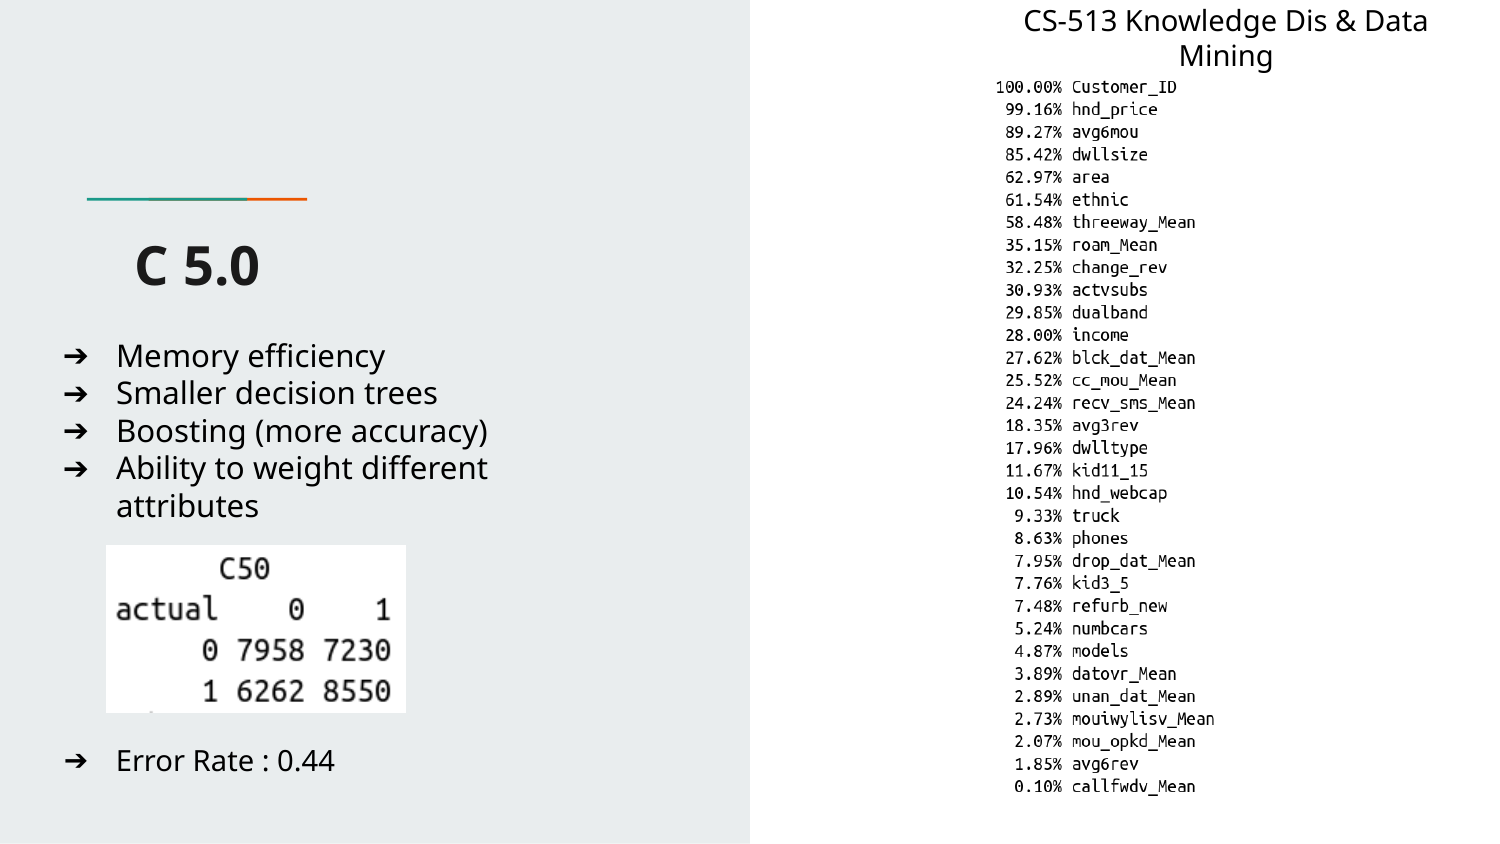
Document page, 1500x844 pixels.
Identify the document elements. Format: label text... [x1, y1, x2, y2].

picture [981, 75, 1247, 806]
text_box Memory efficiency Smaller decision trees Boosting (more accuracy) Ability to weight different attributes [25, 321, 607, 523]
text_box CS-513 Knowledge Dis & Data Mining [960, 0, 1493, 76]
text_box Error Rate : 0.44 [25, 726, 457, 805]
picture [106, 545, 406, 714]
title C 5.0 [119, 216, 662, 494]
